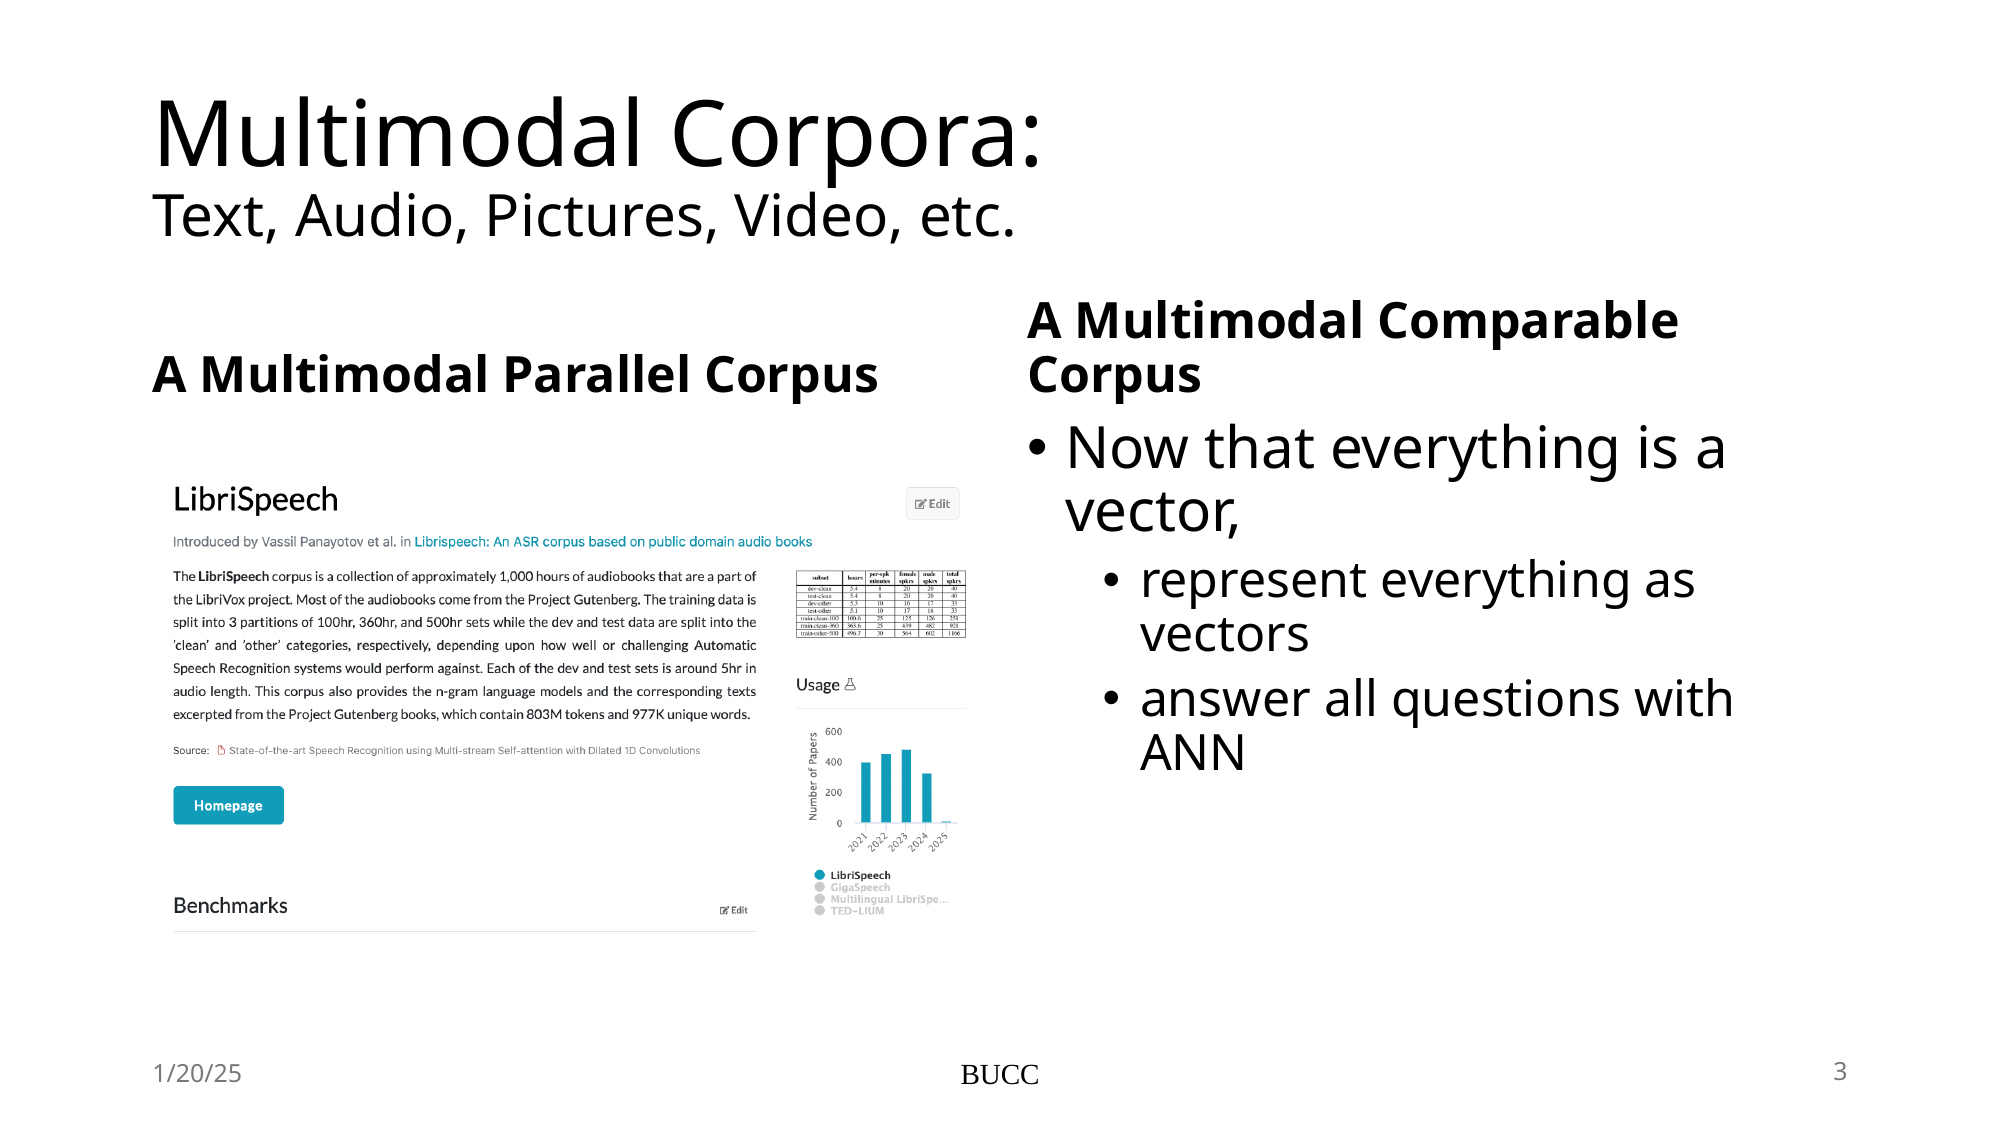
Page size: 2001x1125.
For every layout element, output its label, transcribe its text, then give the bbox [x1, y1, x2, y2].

list A Multimodal Parallel Corpus [137, 275, 984, 411]
slide_number 3 [1412, 1042, 1863, 1103]
list A Multimodal Comparable Corpus [1012, 275, 1863, 410]
list Now that everything is a vector, represent everything as vectors answer all questions with ANN [1012, 410, 1863, 1016]
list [137, 482, 985, 944]
footer BUCC [662, 1042, 1338, 1103]
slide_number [137, 1042, 588, 1103]
title Multimodal Corpora: Text, Audio, Pictures, Video, etc. [137, 59, 1863, 278]
